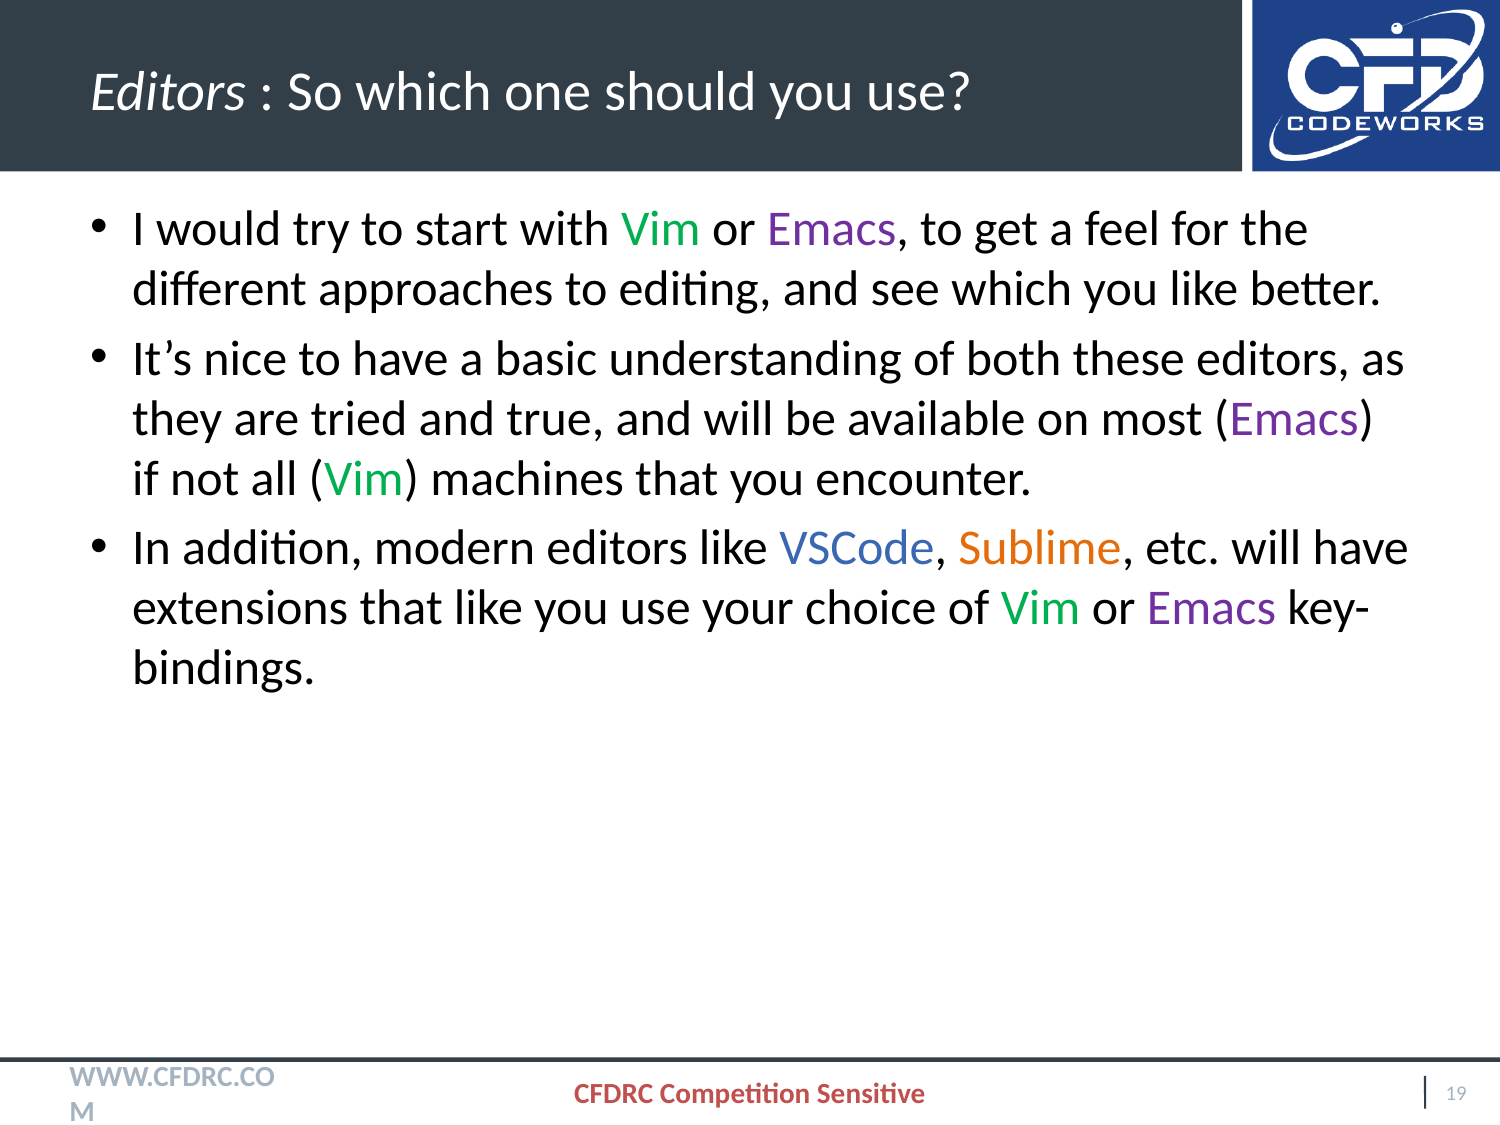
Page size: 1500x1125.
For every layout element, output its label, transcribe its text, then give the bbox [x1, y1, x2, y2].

picture [1265, 5, 1488, 165]
list I would try to start with Vim or Emacs, to get a feel for the different approaches to editing, and see which you like better. It’s nice to have a basic understanding of both these editors, as they are tried and true, and will be available on most (Emacs) if not all (Vim) machines that you encounter. In addition, modern editors like VSCode, Sublime, etc. will have extensions that like you use your choice of Vim or Emacs key-bindings. [75, 187, 1425, 1025]
footer CFDRC Competition Sensitive [512, 1062, 988, 1123]
title Editors : So which one should you use? [75, 12, 1230, 163]
slide_number 19 [1430, 1062, 1492, 1123]
